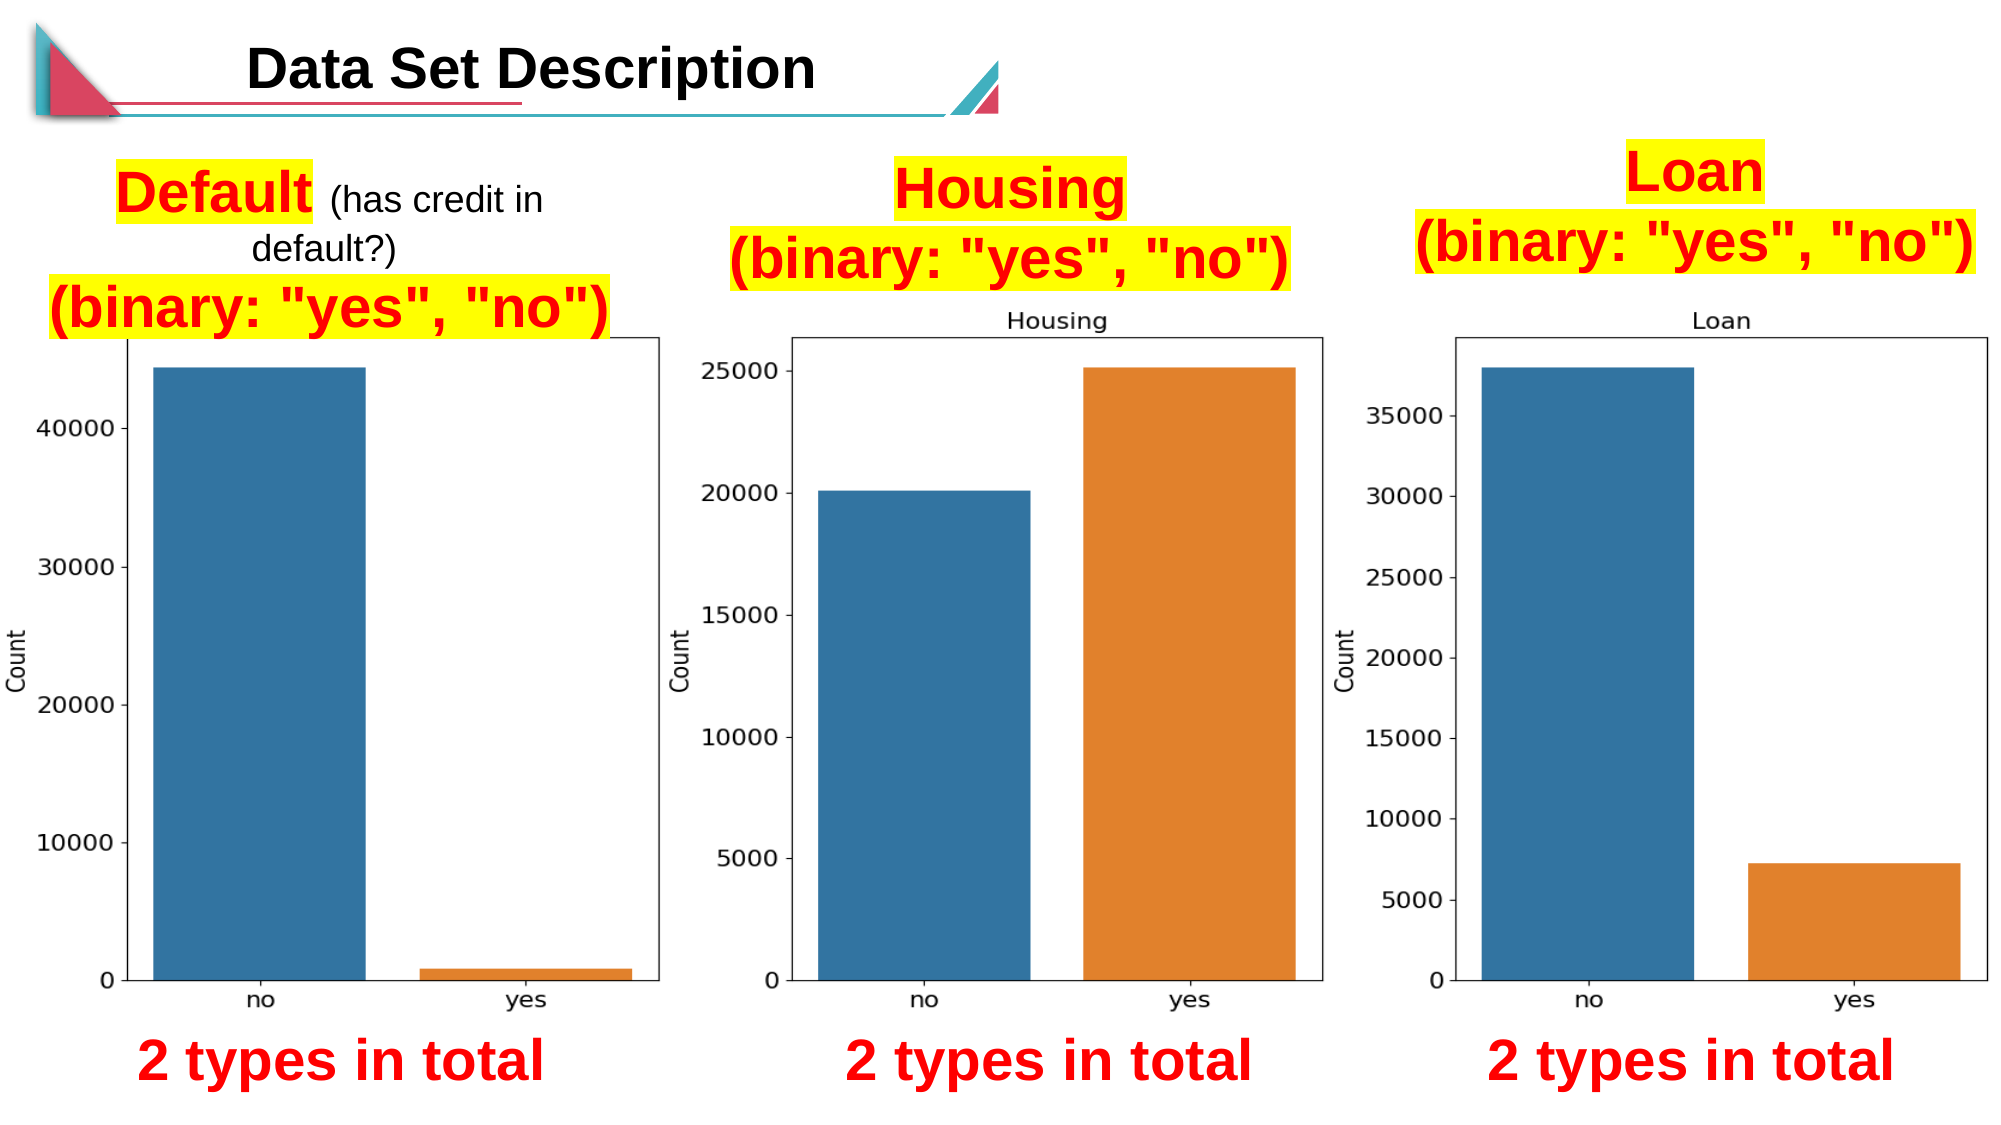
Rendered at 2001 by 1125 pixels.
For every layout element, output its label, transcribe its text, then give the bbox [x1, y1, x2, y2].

text_box Default (has credit in default?) (binary: "yes", "no") [25, 146, 634, 298]
text_box [50, 42, 122, 116]
text_box 2 types in total [1401, 1023, 2000, 1100]
picture [0, 298, 2000, 1023]
text_box [35, 22, 52, 116]
text_box Data Set Description [85, 30, 979, 109]
text_box Housing (binary: "yes", "no") [699, 143, 1322, 298]
text_box [967, 74, 1002, 117]
text_box Loan (binary: "yes", "no") [1384, 126, 2000, 281]
text_box [942, 109, 1002, 119]
text_box [979, 51, 1002, 101]
text_box 2 types in total [699, 1023, 1401, 1100]
text_box 2 types in total [0, 1023, 692, 1100]
